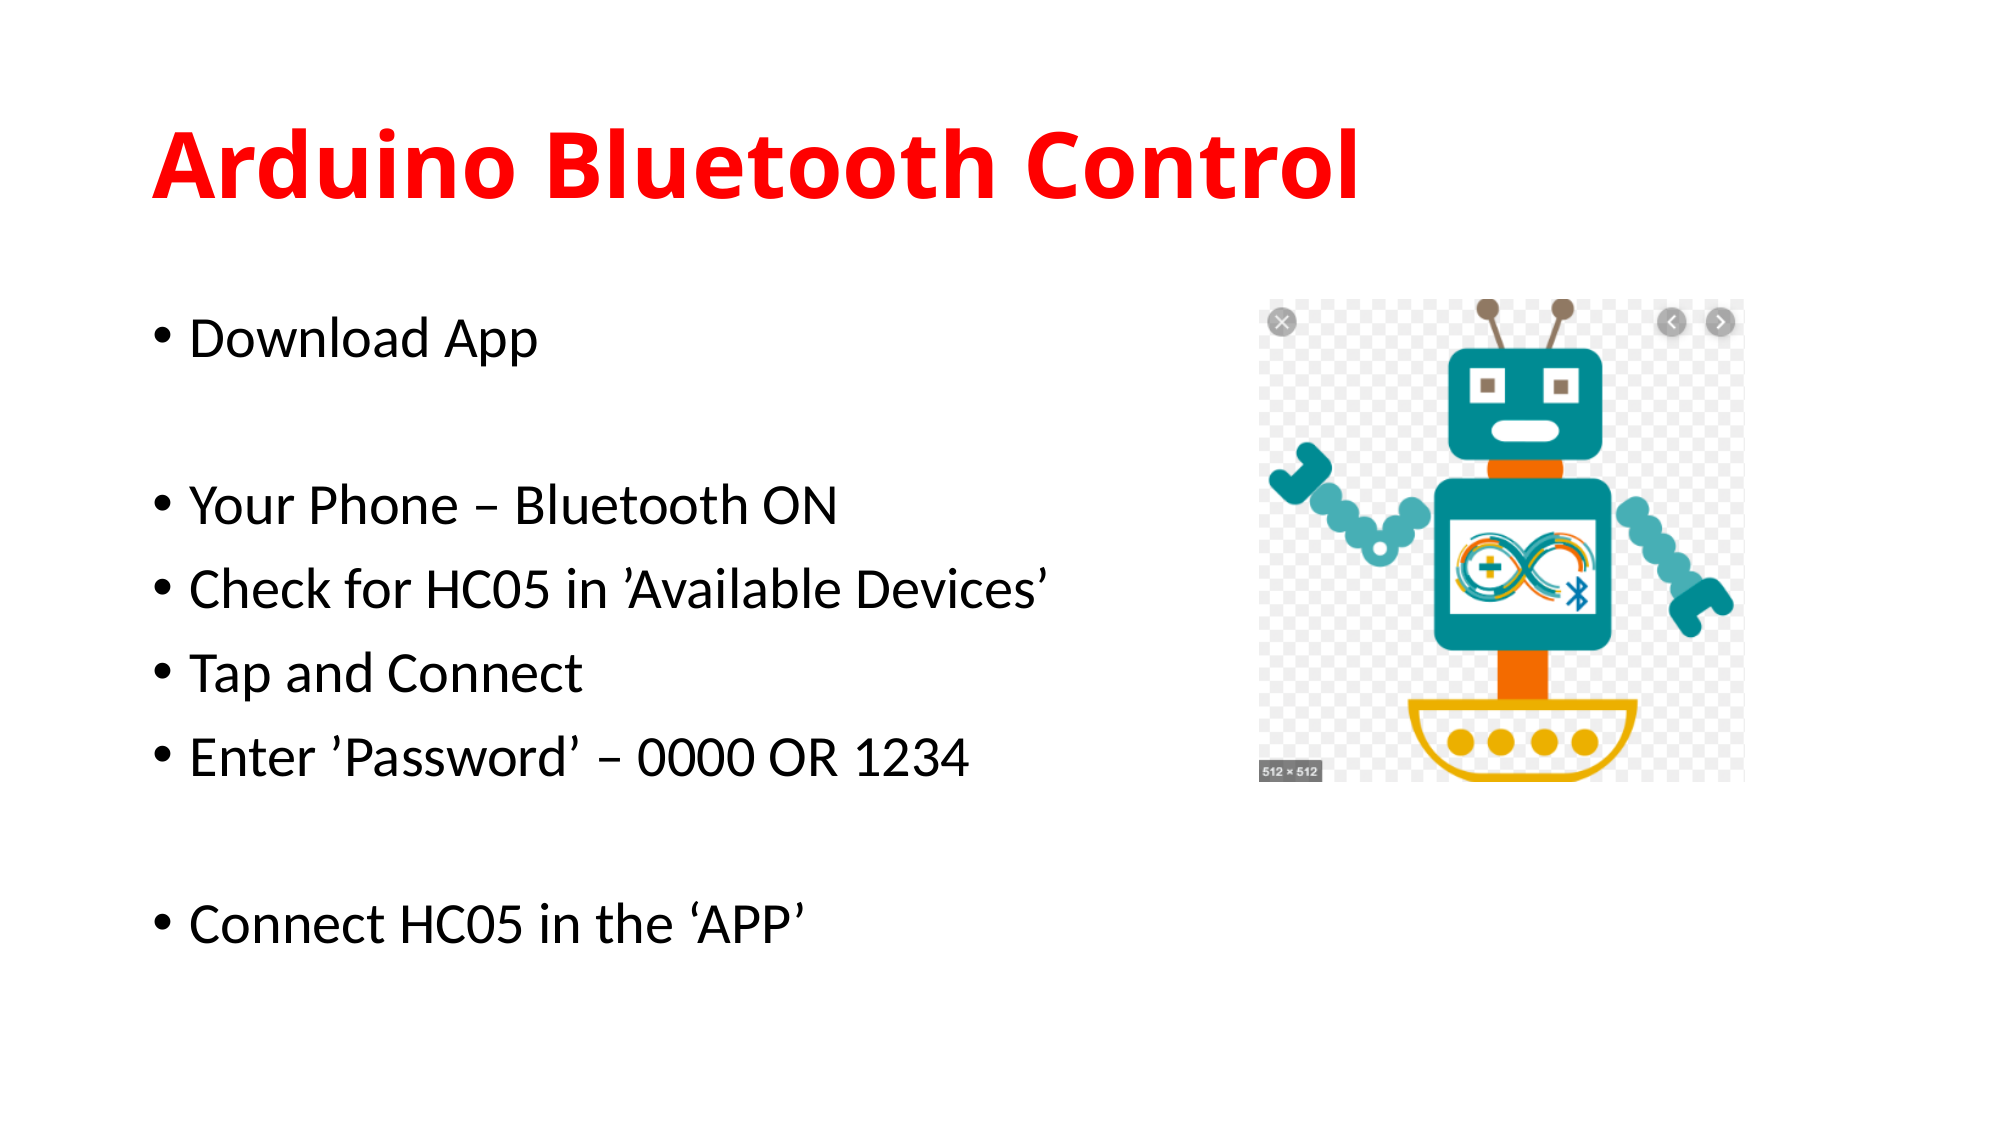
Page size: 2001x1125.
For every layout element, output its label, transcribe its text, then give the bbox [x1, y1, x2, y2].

list Download App Your Phone – Bluetooth ON Check for HC05 in ’Available Devices’ Tap and Connect Enter ’Password’ – 0000 OR 1234 Connect HC05 in the ‘APP’ [137, 299, 1863, 1014]
title Arduino Bluetooth Control [137, 59, 1863, 278]
picture [1259, 299, 1745, 782]
